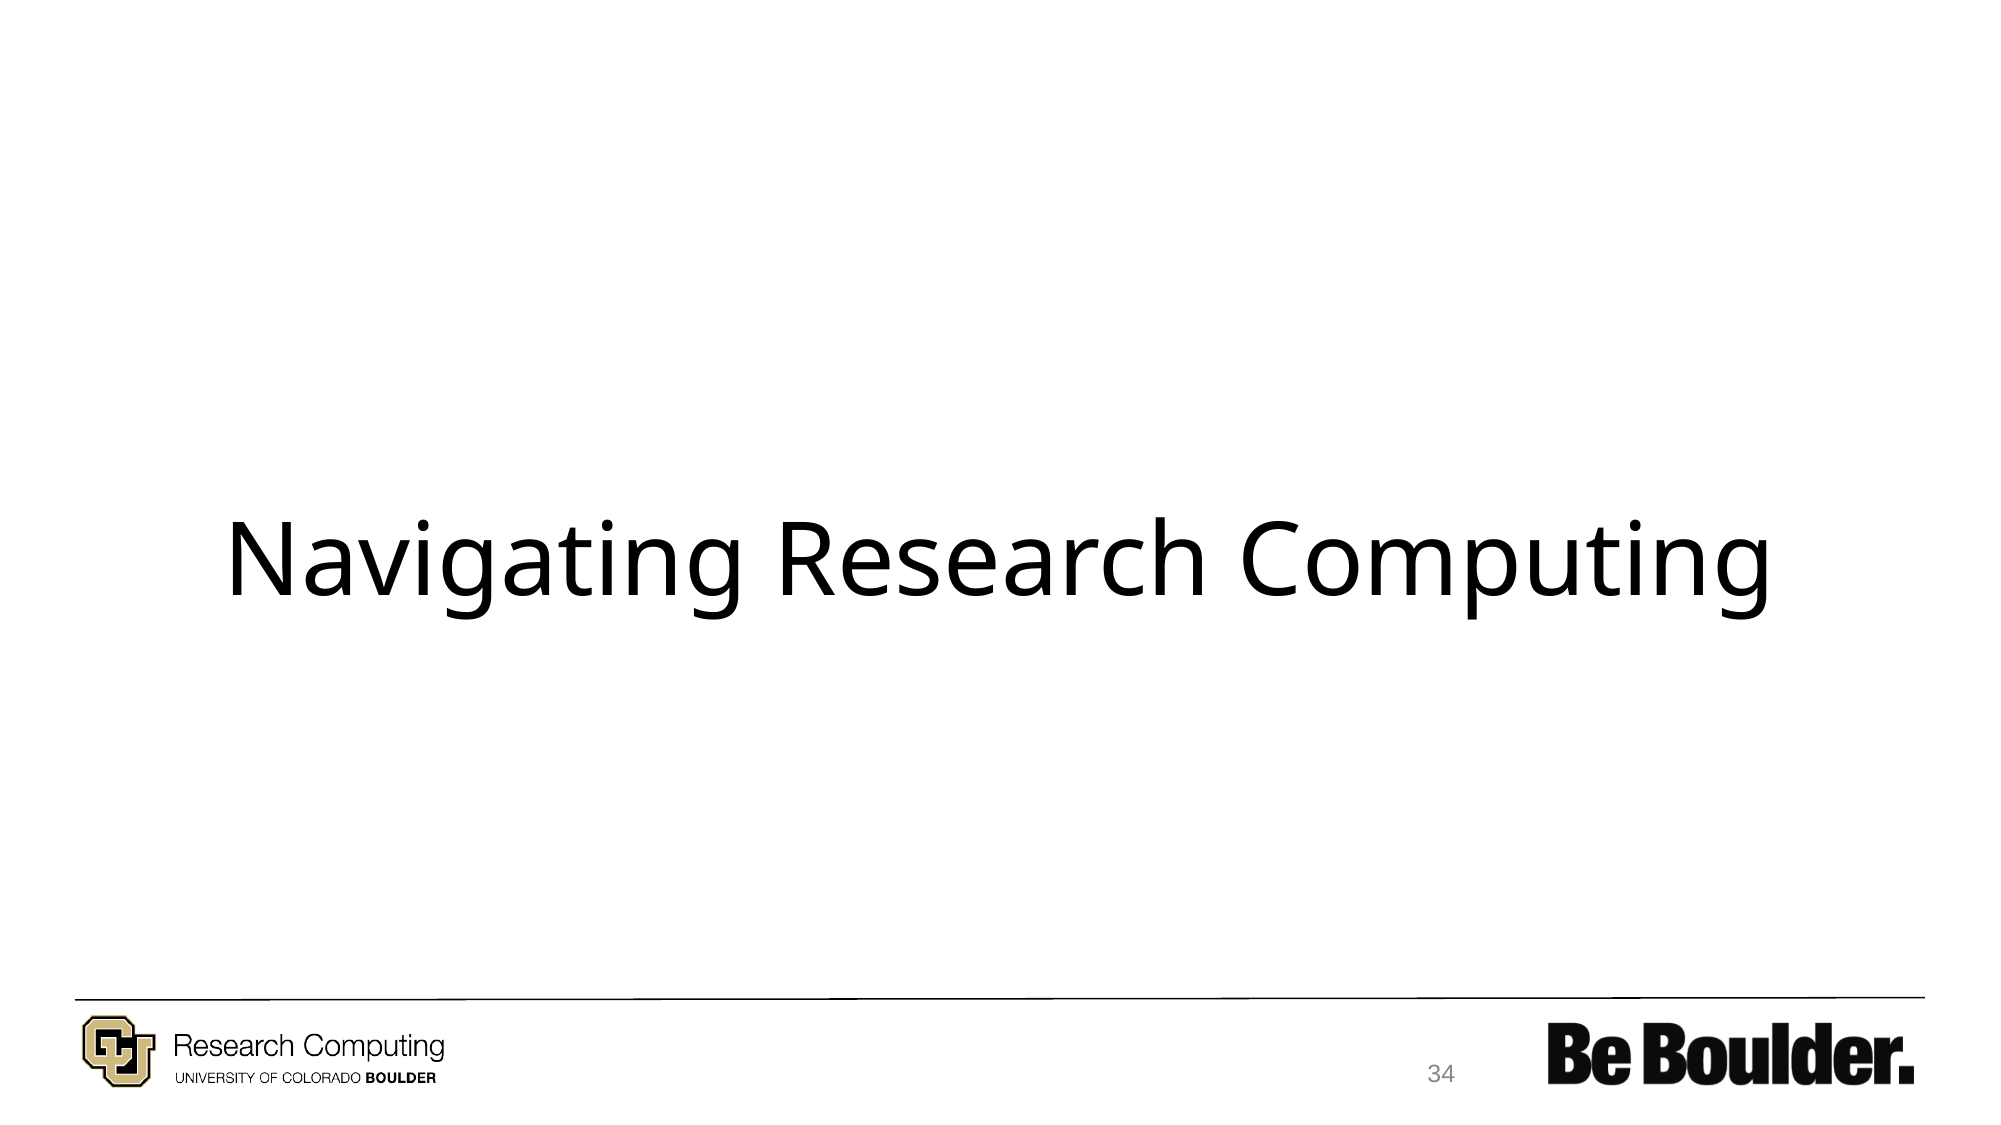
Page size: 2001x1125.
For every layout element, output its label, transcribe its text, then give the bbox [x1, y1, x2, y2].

picture [1524, 1015, 1938, 1088]
picture [81, 1015, 444, 1088]
slide_number 34 [1412, 1042, 1525, 1103]
title Navigating Research Computing [137, 453, 1863, 672]
